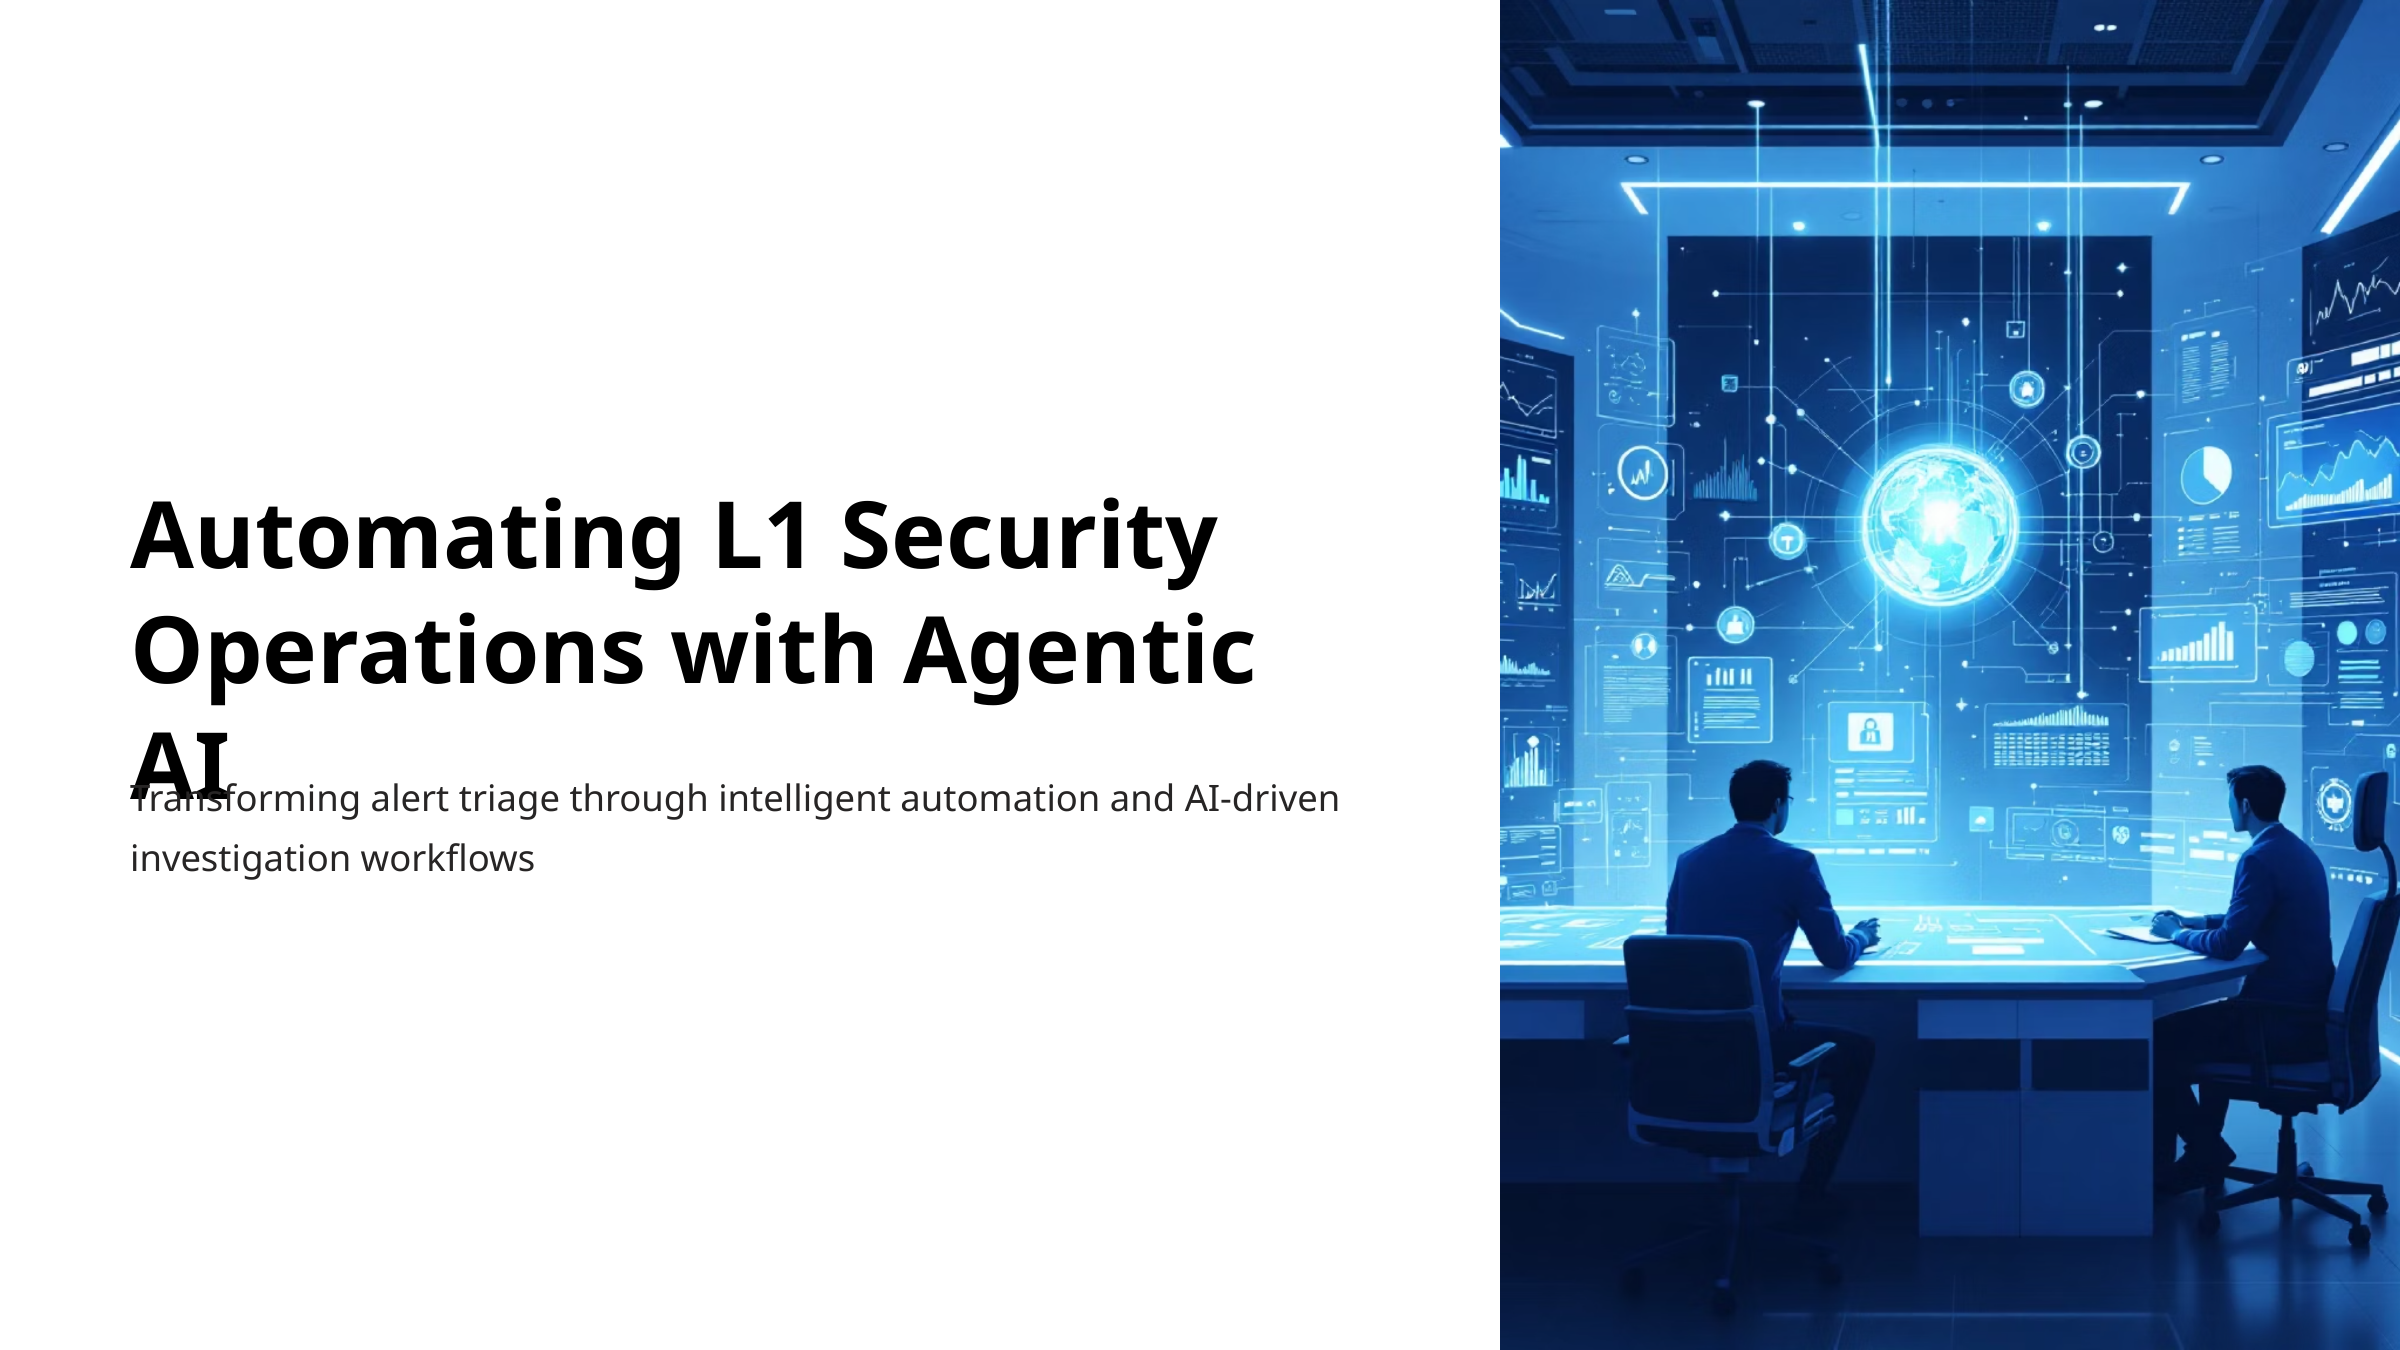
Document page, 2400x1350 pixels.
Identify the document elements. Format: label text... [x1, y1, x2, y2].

text_box Transforming alert triage through intelligent automation and AI-driven investigation workflows [130, 759, 1370, 879]
picture [1499, 0, 2400, 1350]
text_box Automating L1 Security Operations with Agentic AI [130, 471, 1370, 704]
